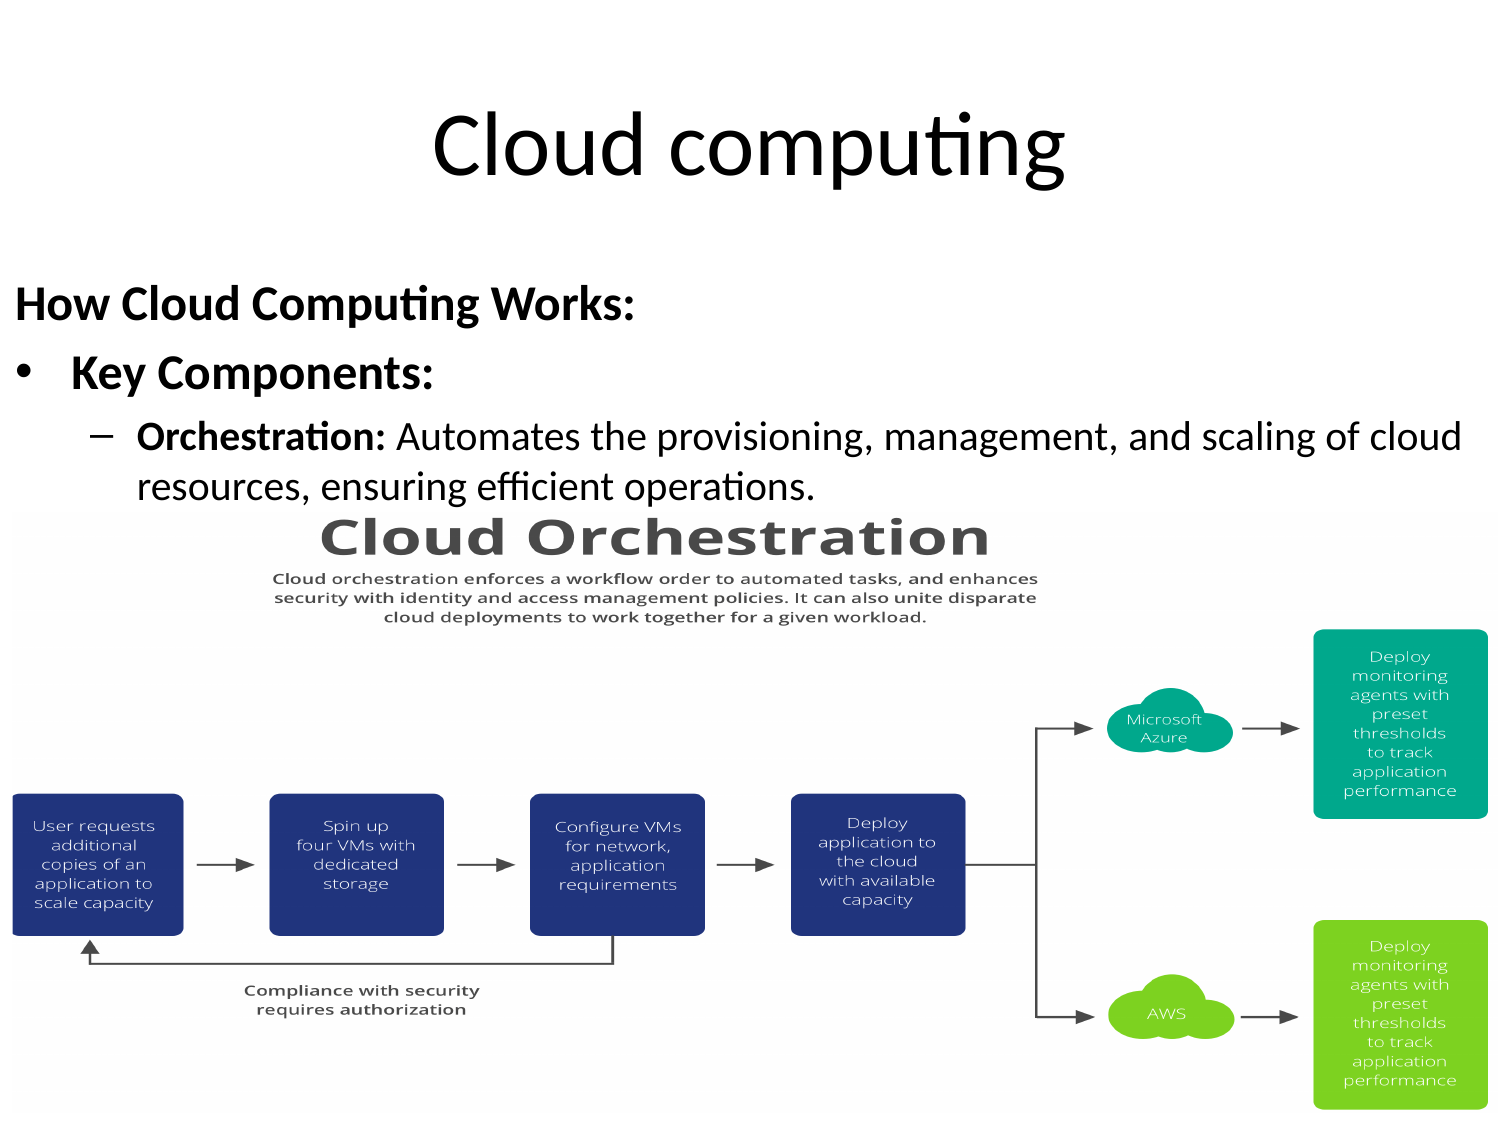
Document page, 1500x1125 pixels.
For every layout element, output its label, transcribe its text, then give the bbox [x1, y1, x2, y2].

list How Cloud Computing Works: Key Components: Orchestration: Automates the provisioning, management, and scaling of cloud resources, ensuring efficient operations. [0, 262, 1500, 1125]
title Cloud computing [75, 45, 1425, 233]
picture [12, 512, 1498, 1113]
